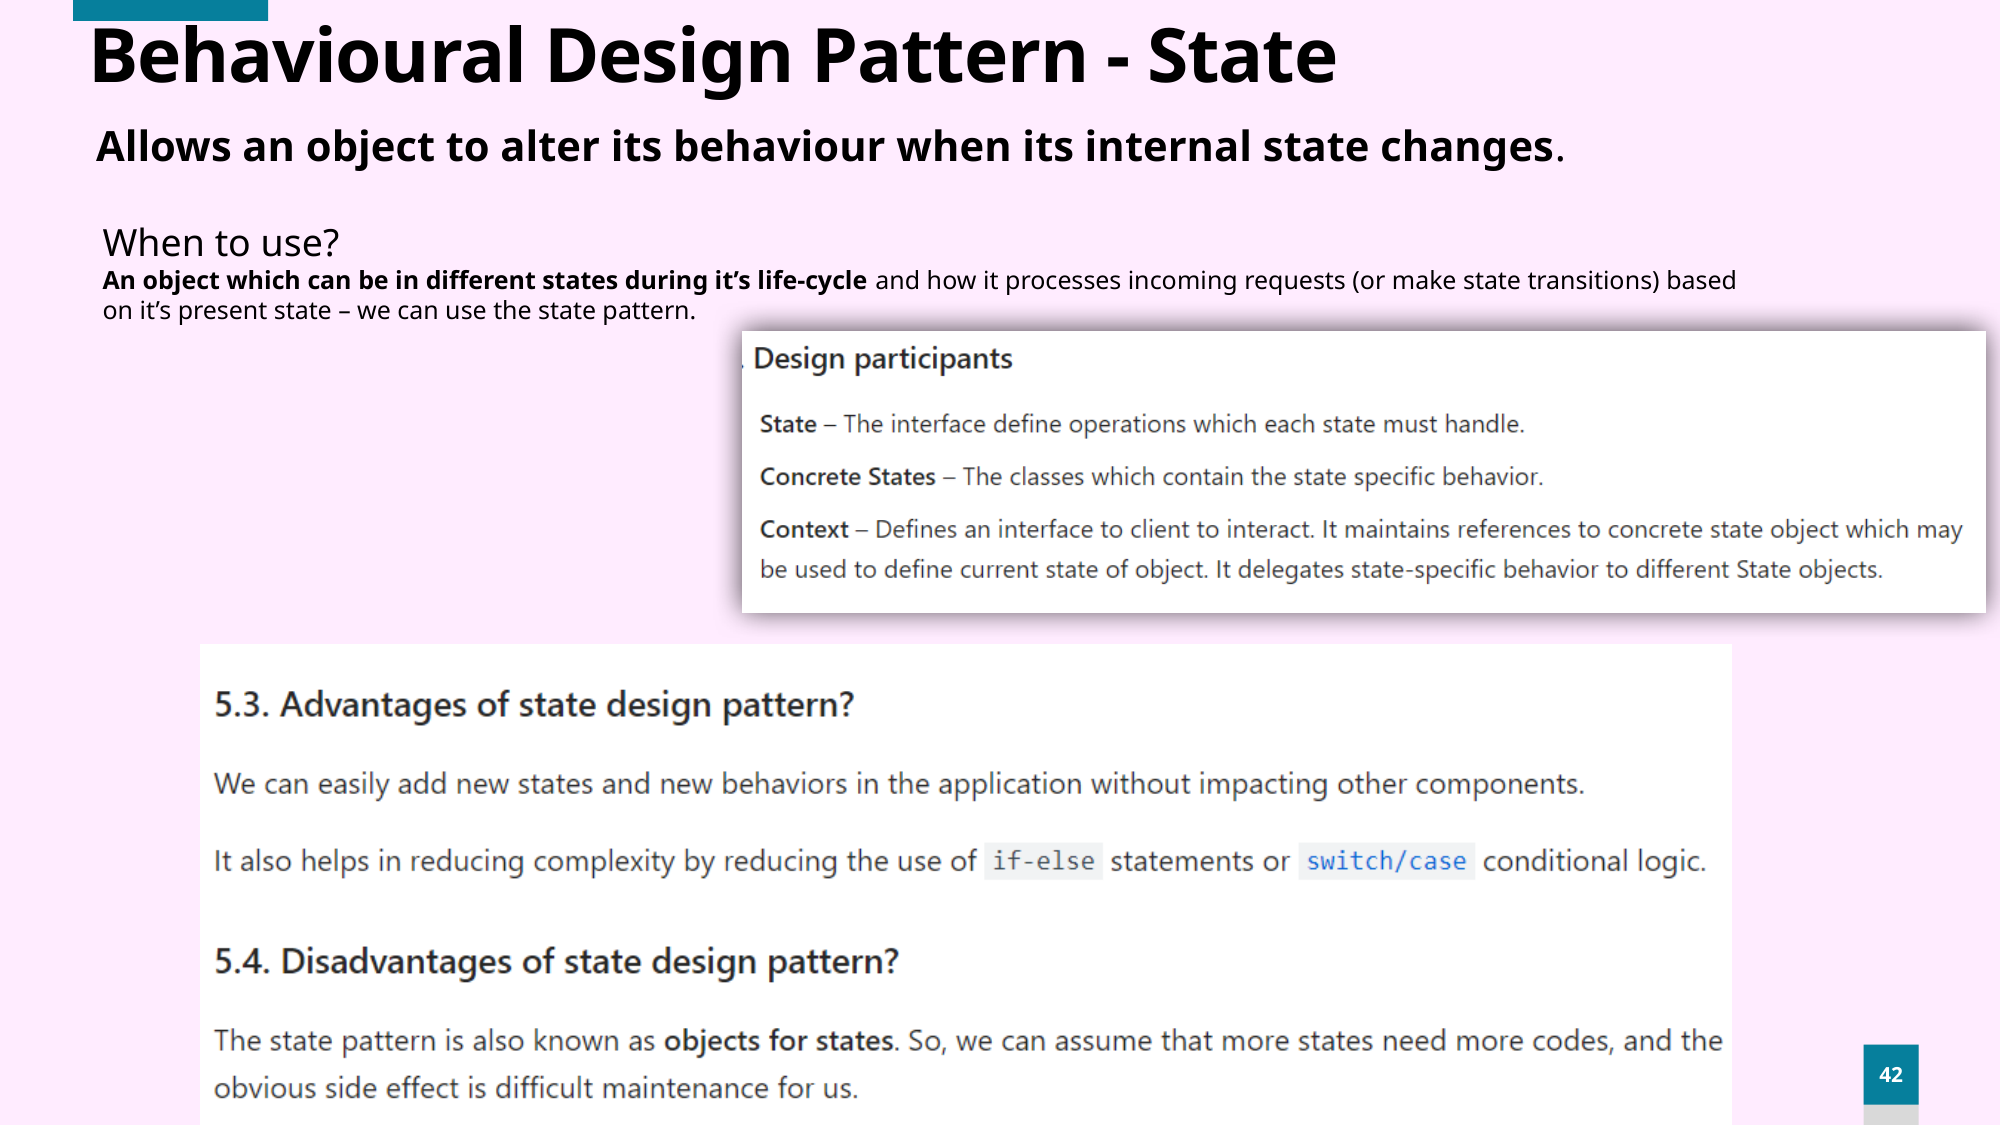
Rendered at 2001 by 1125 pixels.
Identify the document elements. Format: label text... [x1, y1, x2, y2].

picture [742, 331, 1986, 613]
text_box Allows an object to alter its behaviour when its internal state changes. [81, 112, 1581, 177]
title Behavioural Design Pattern - State [73, 9, 1907, 107]
picture [199, 644, 1732, 1125]
text_box When to use? An object which can be in different states during it’s life-cycle and how it processes incoming requests (or make state transitions) based on it’s present state – we can use the state pattern. [87, 211, 1761, 332]
